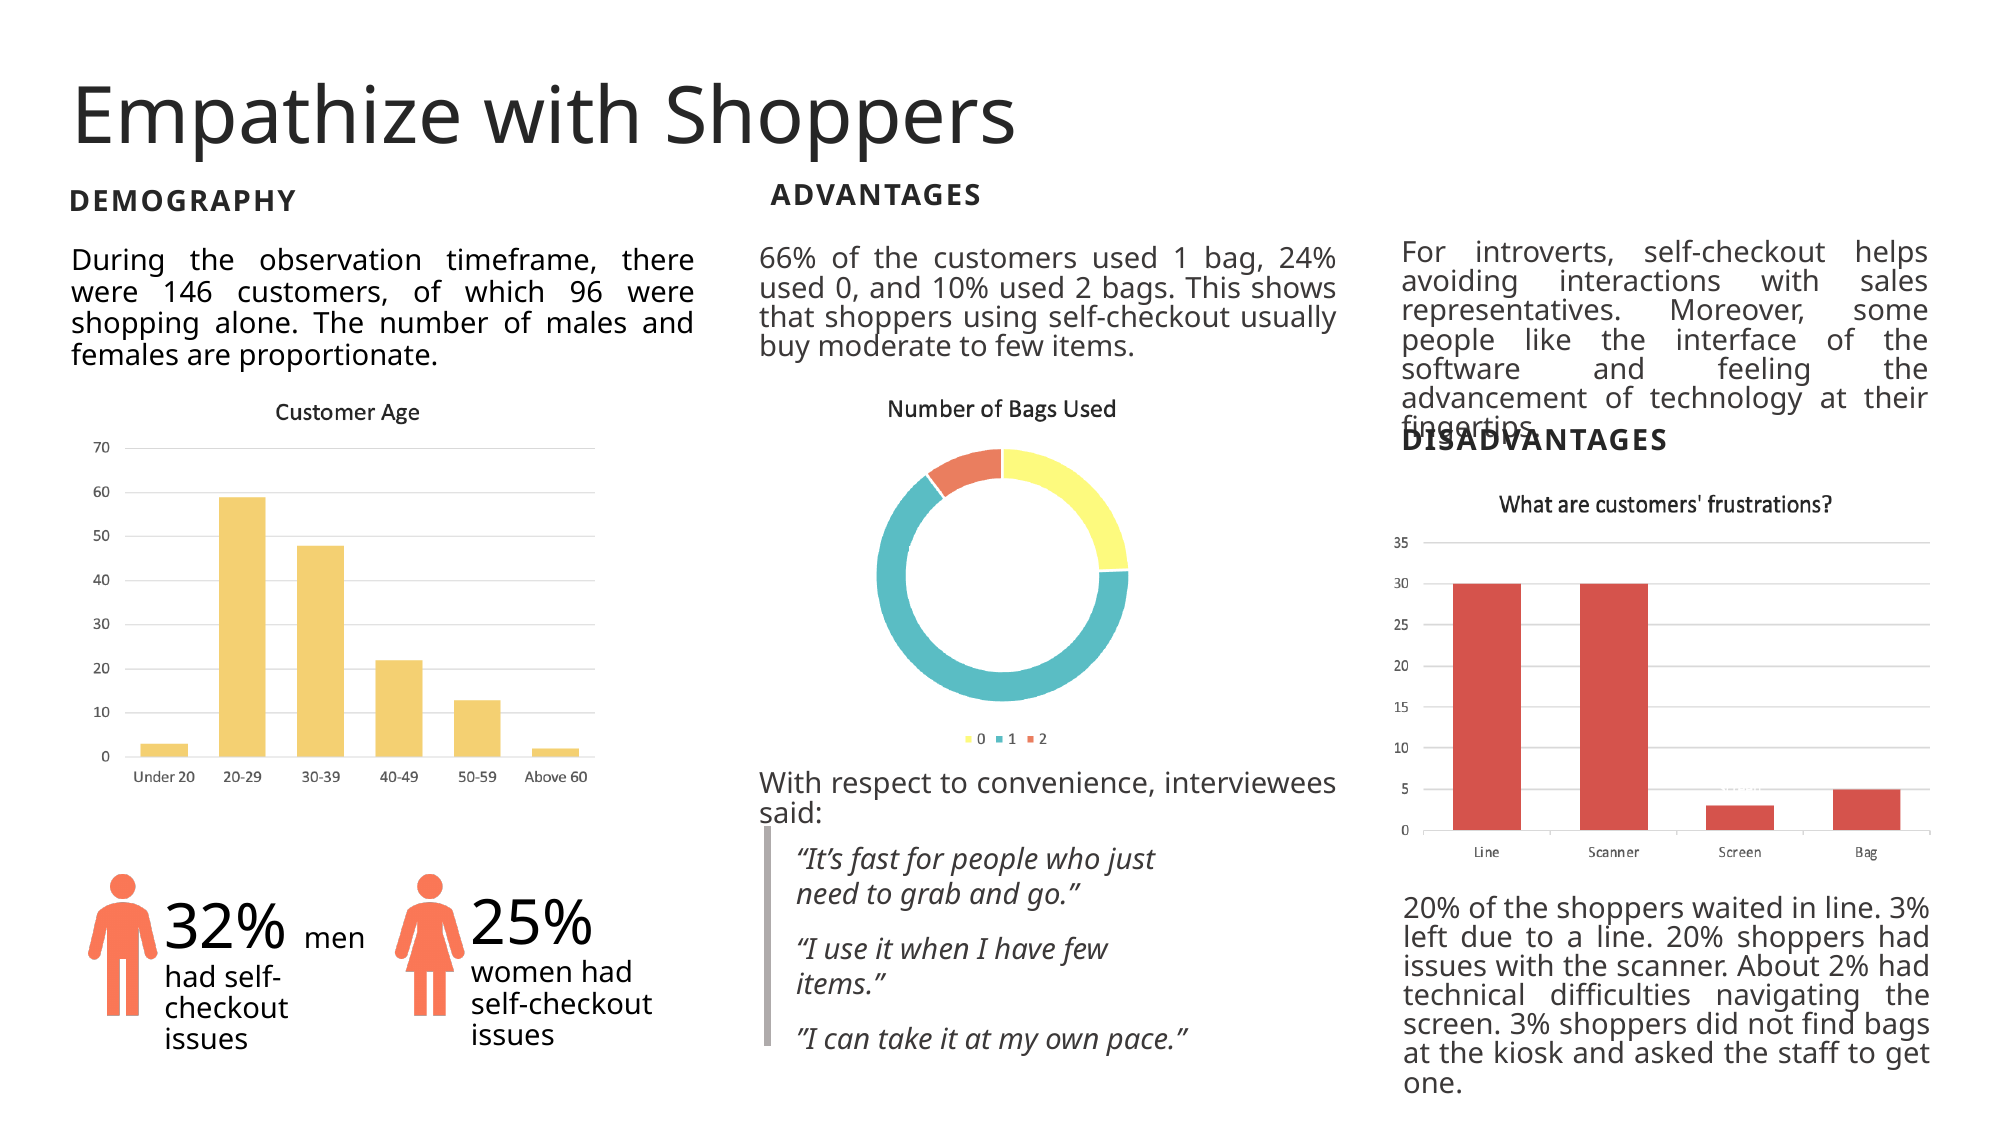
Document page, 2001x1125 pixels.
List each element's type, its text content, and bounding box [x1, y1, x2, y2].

text_box ADVANTAGES [755, 173, 1536, 221]
picture [47, 869, 198, 1020]
text_box 20% of the shoppers waited in line. 3% left due to a line. 20% shoppers had issues with the scanner. About 2% had technical difficulties navigating the screen. 3% shoppers did not find bags at the kiosk and asked the staff to get one. [1388, 887, 1946, 1109]
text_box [767, 826, 1210, 1046]
list During the observation timeframe, there were 146 customers, of which 96 were shopping alone. The number of males and females are proportionate. [55, 238, 711, 354]
text_box 66% of the customers used 1 bag, 24% used 0, and 10% used 2 bags. This shows that shoppers using self-checkout usually buy moderate to few items. With respect to convenience, interviewees said: [744, 238, 1353, 922]
text_box DEMOGRAPHY [53, 179, 834, 227]
picture [1386, 482, 1944, 870]
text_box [854, 386, 1146, 761]
picture [354, 869, 505, 1020]
picture [83, 388, 612, 797]
text_box DISADVANTAGES [1386, 417, 2000, 465]
text_box For introverts, self-checkout helps avoiding interactions with sales representatives. Moreover, some people like the interface of the software and feeling the advancement of technology at their fingertips. [1386, 231, 1944, 417]
text_box Empathize with Shoppers [56, 75, 1182, 156]
text_box 25% women had self-checkout issues [505, 882, 709, 1016]
text_box 32% men had self-checkout issues [198, 886, 354, 1003]
